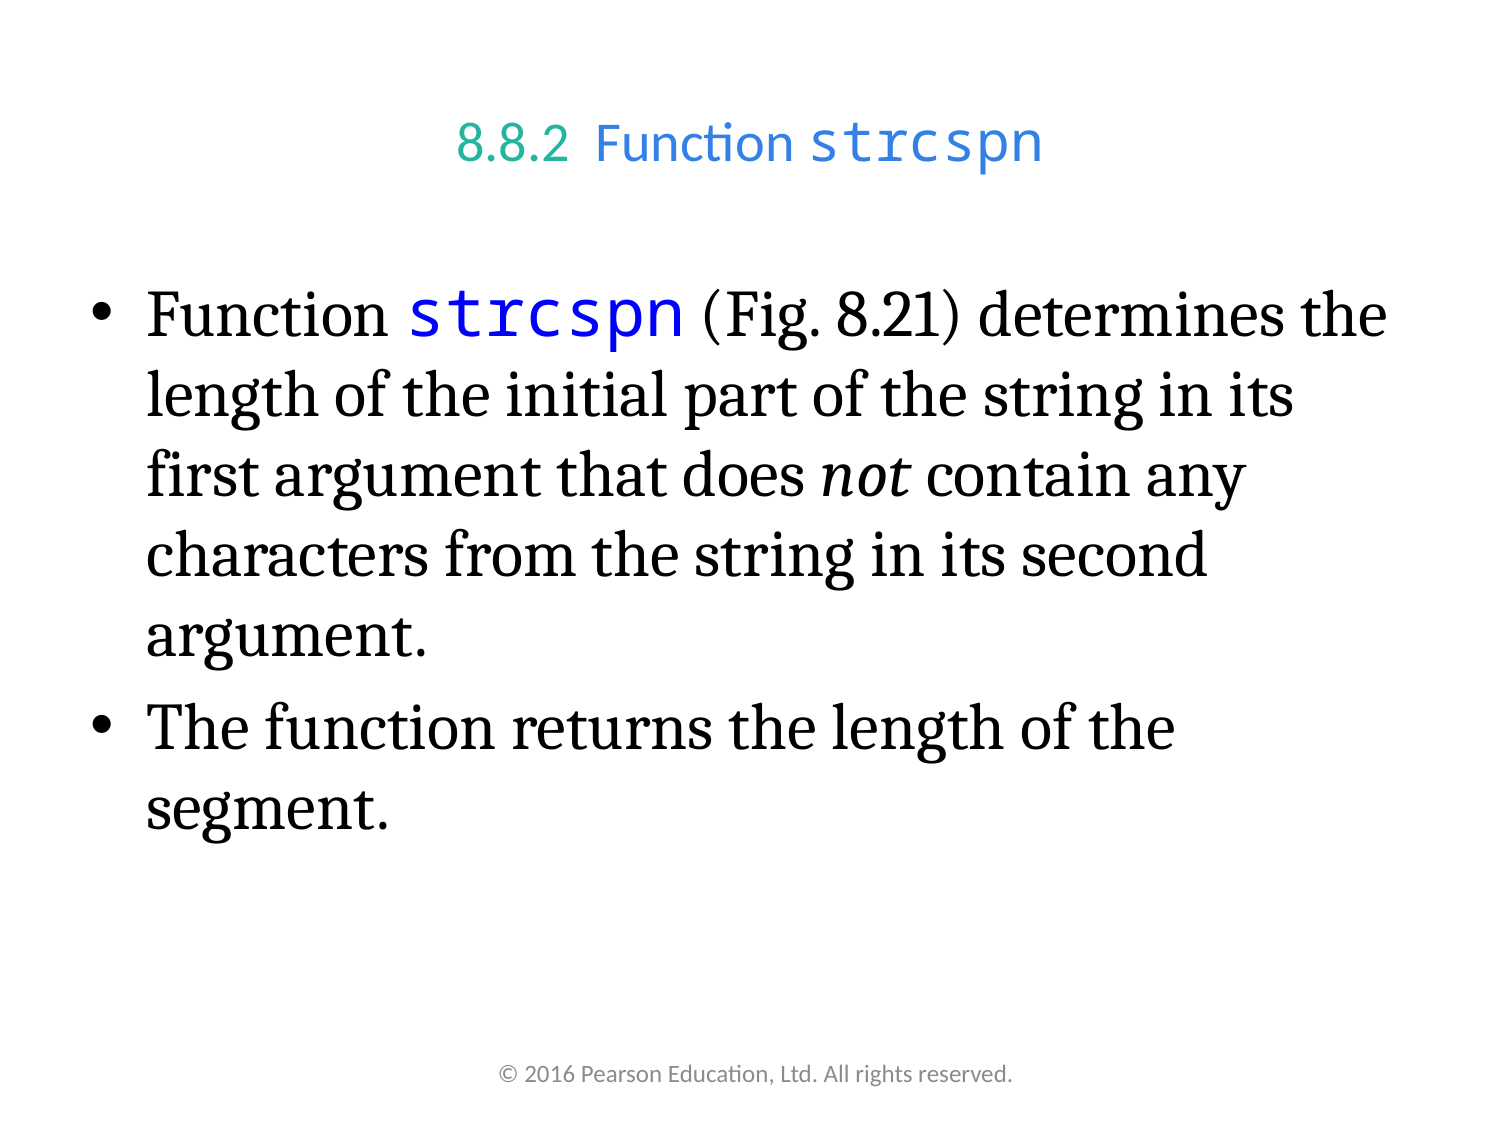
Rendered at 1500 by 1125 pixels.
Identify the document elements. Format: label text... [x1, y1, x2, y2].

footer © 2016 Pearson Education, Ltd. All rights reserved. [362, 1042, 1150, 1103]
list Function strcspn (Fig. 8.21) determines the length of the initial part of the string in its first argument that does not contain any characters from the string in its second argument. The function returns the length of the segment. [75, 262, 1425, 1005]
title 8.8.2 Function strcspn [75, 45, 1425, 233]
